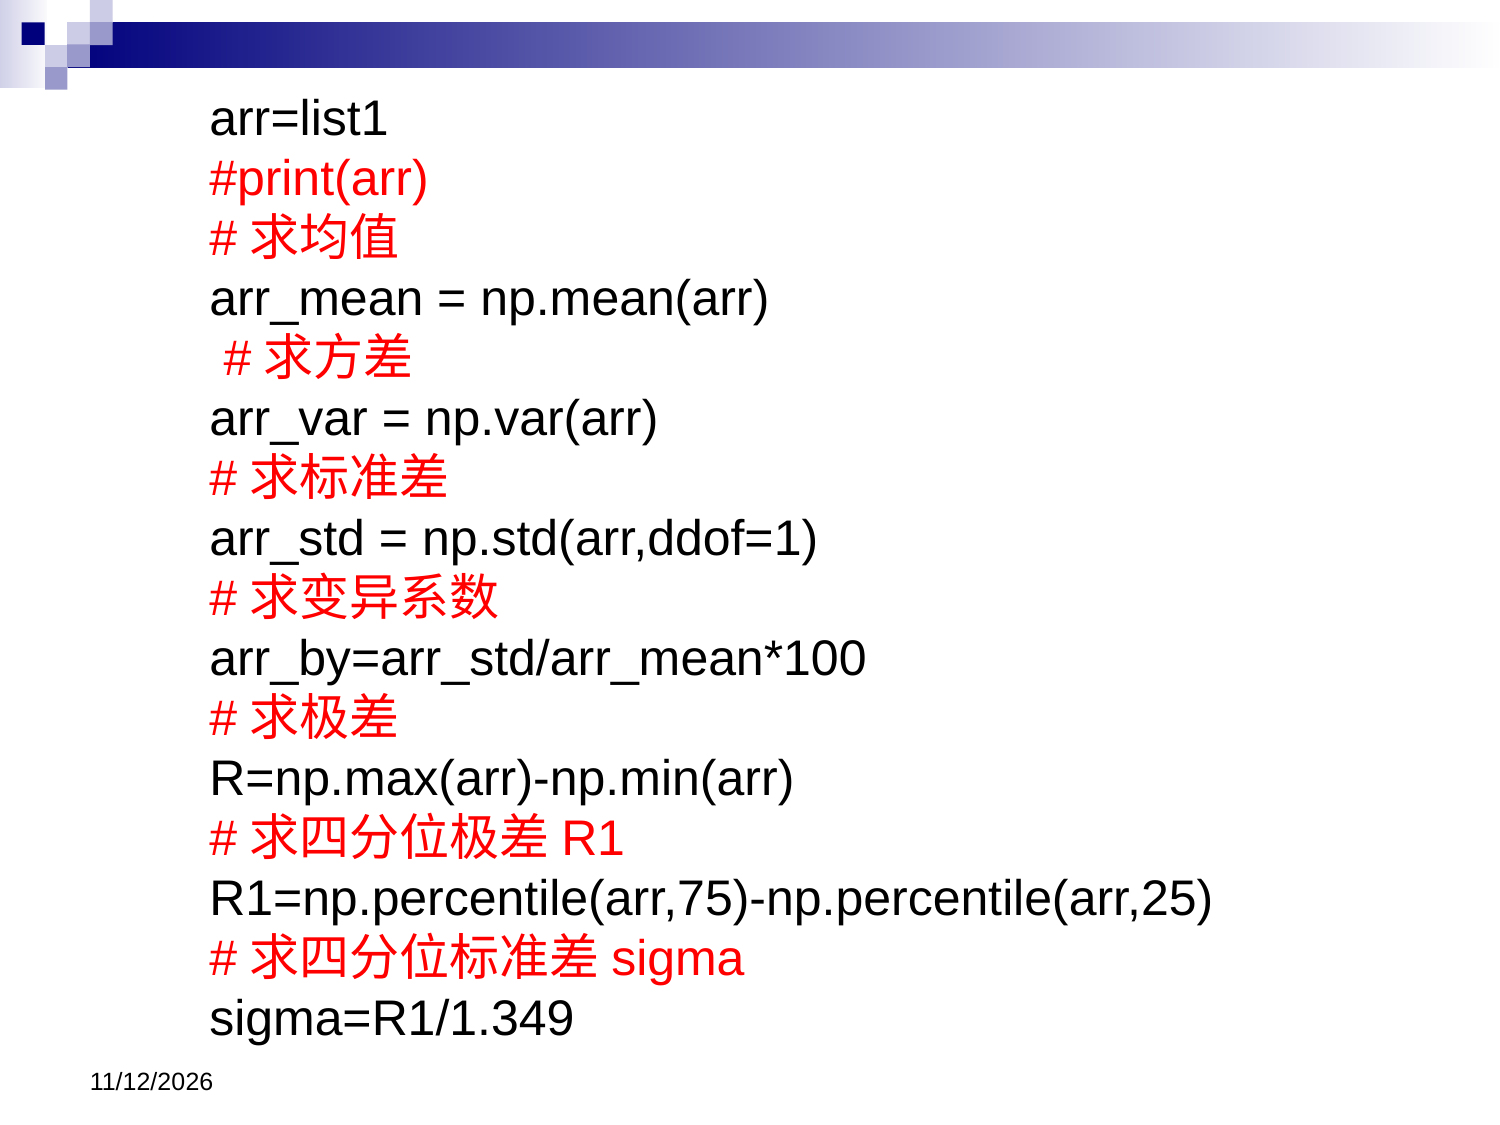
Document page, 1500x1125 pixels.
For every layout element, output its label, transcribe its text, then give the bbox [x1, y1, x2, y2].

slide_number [74, 1024, 426, 1103]
text_box arr=list1 #print(arr) #求均值 arr_mean = np.mean(arr) #求方差 arr_var = np.var(arr) #求标准差 arr_std = np.std(arr,ddof=1) #求变异系数 arr_by=arr_std/arr_mean*100 #求极差 R=np.max(arr)-np.min(arr) #求四分位极差R1 R1=np.percentile(arr,75)-np.percentile(arr,25) #求四分位标准差sigma sigma=R1/1.349 [194, 78, 1256, 1053]
